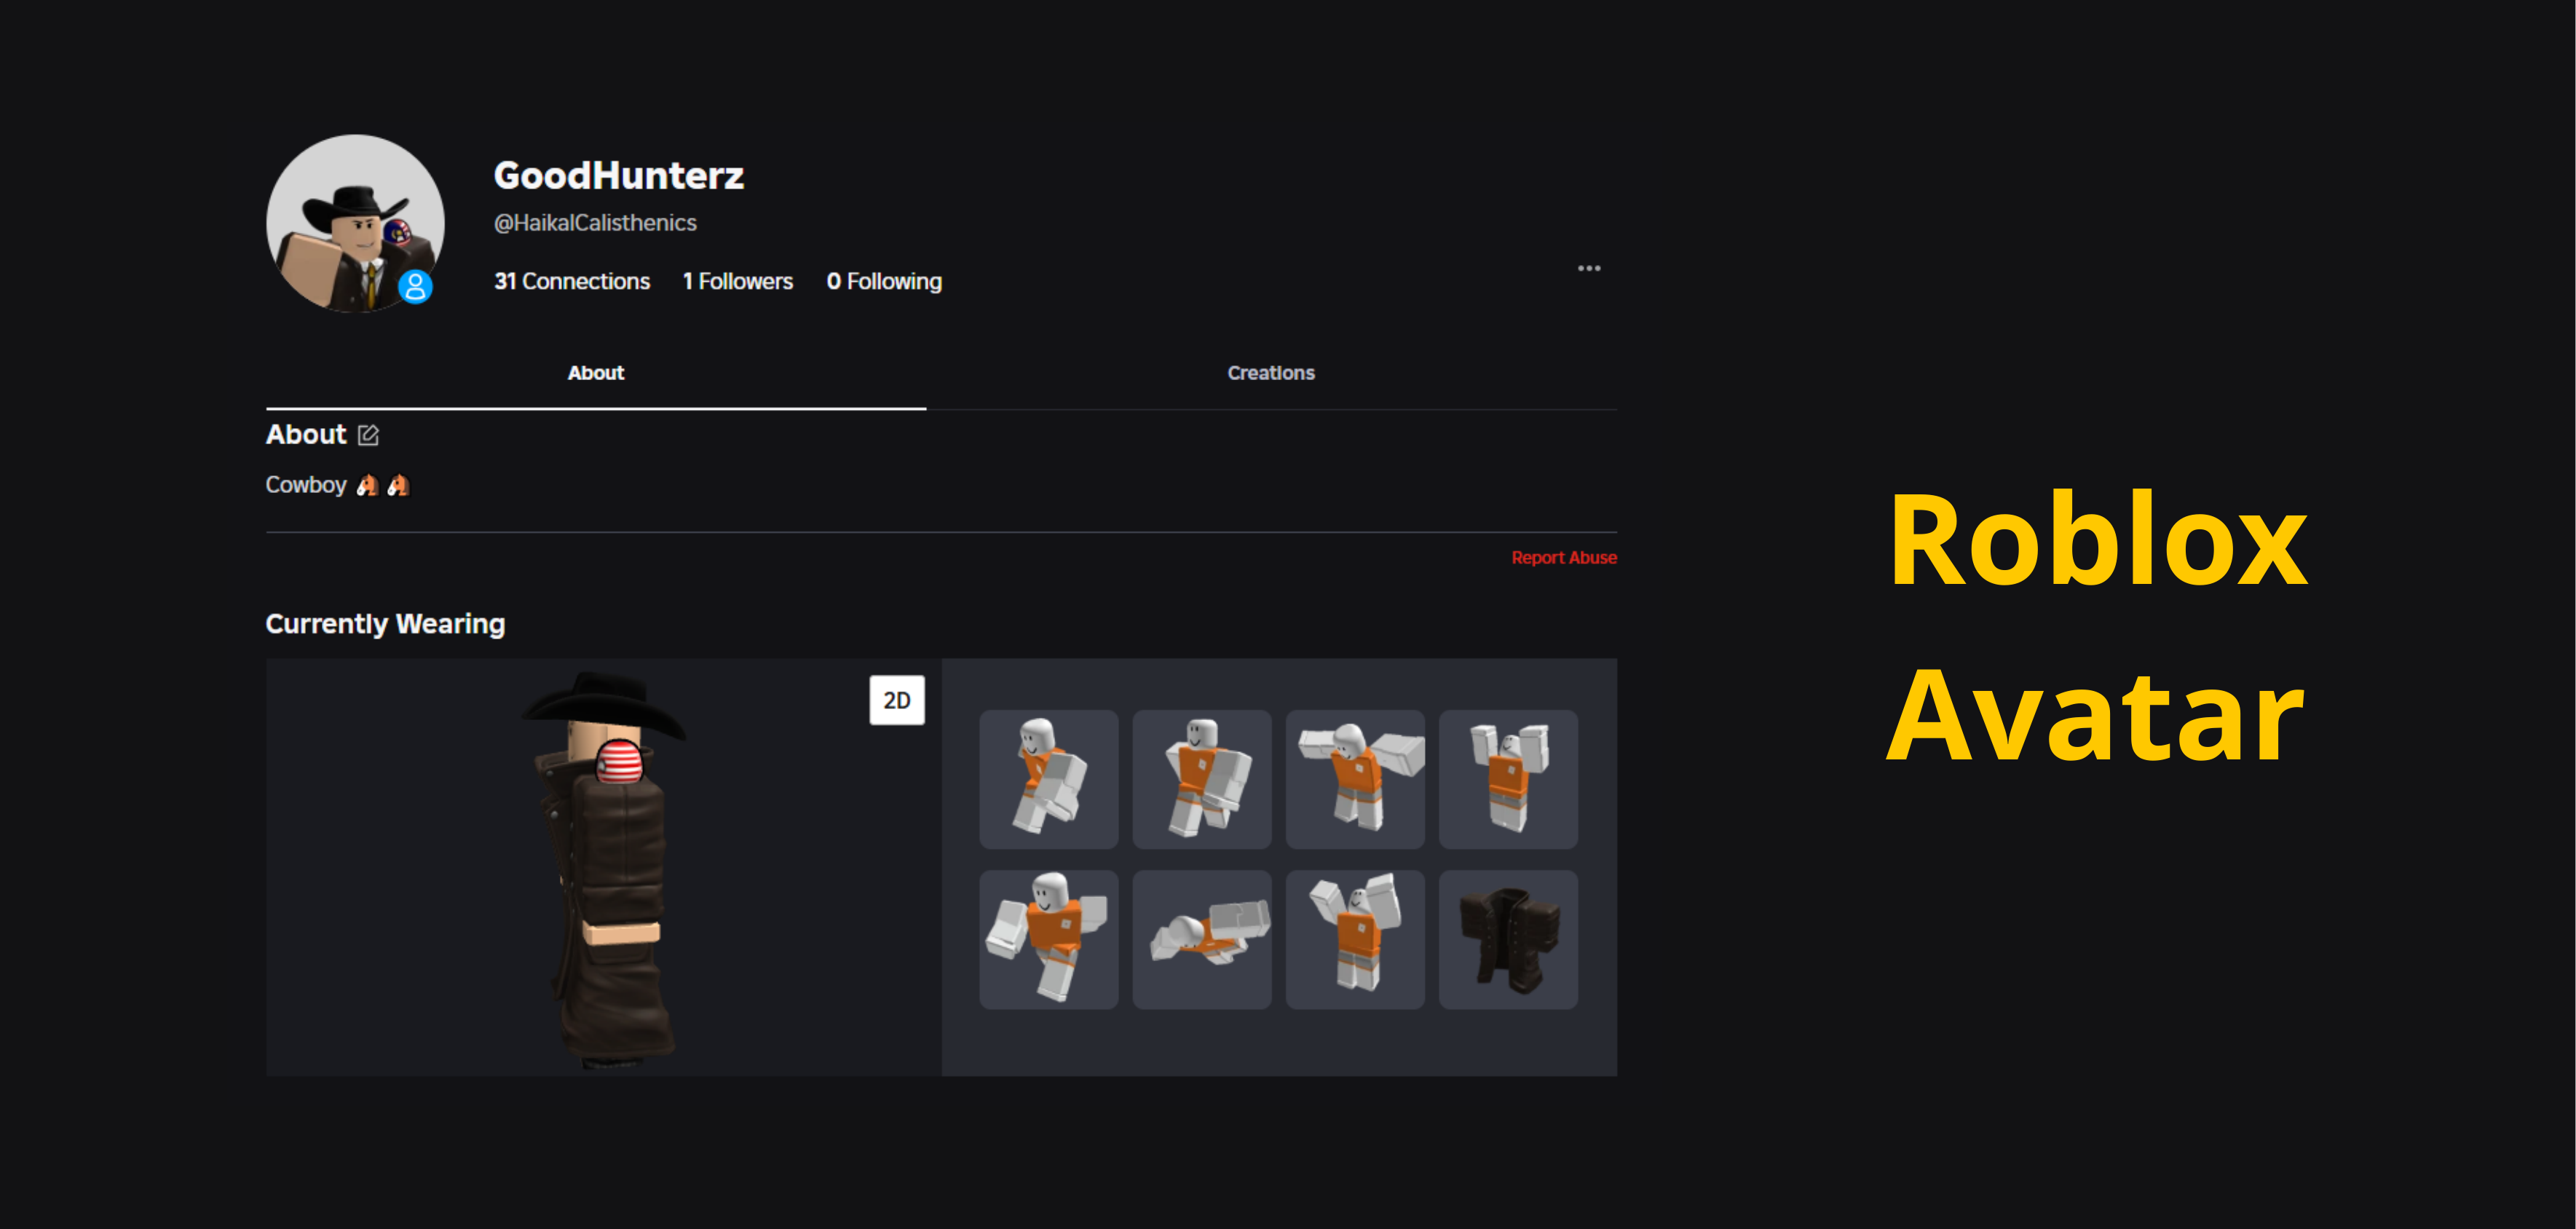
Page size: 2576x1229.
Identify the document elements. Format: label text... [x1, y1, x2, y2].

text_box [226, 122, 1662, 1106]
text_box Roblox Avatar [1766, 433, 2427, 786]
